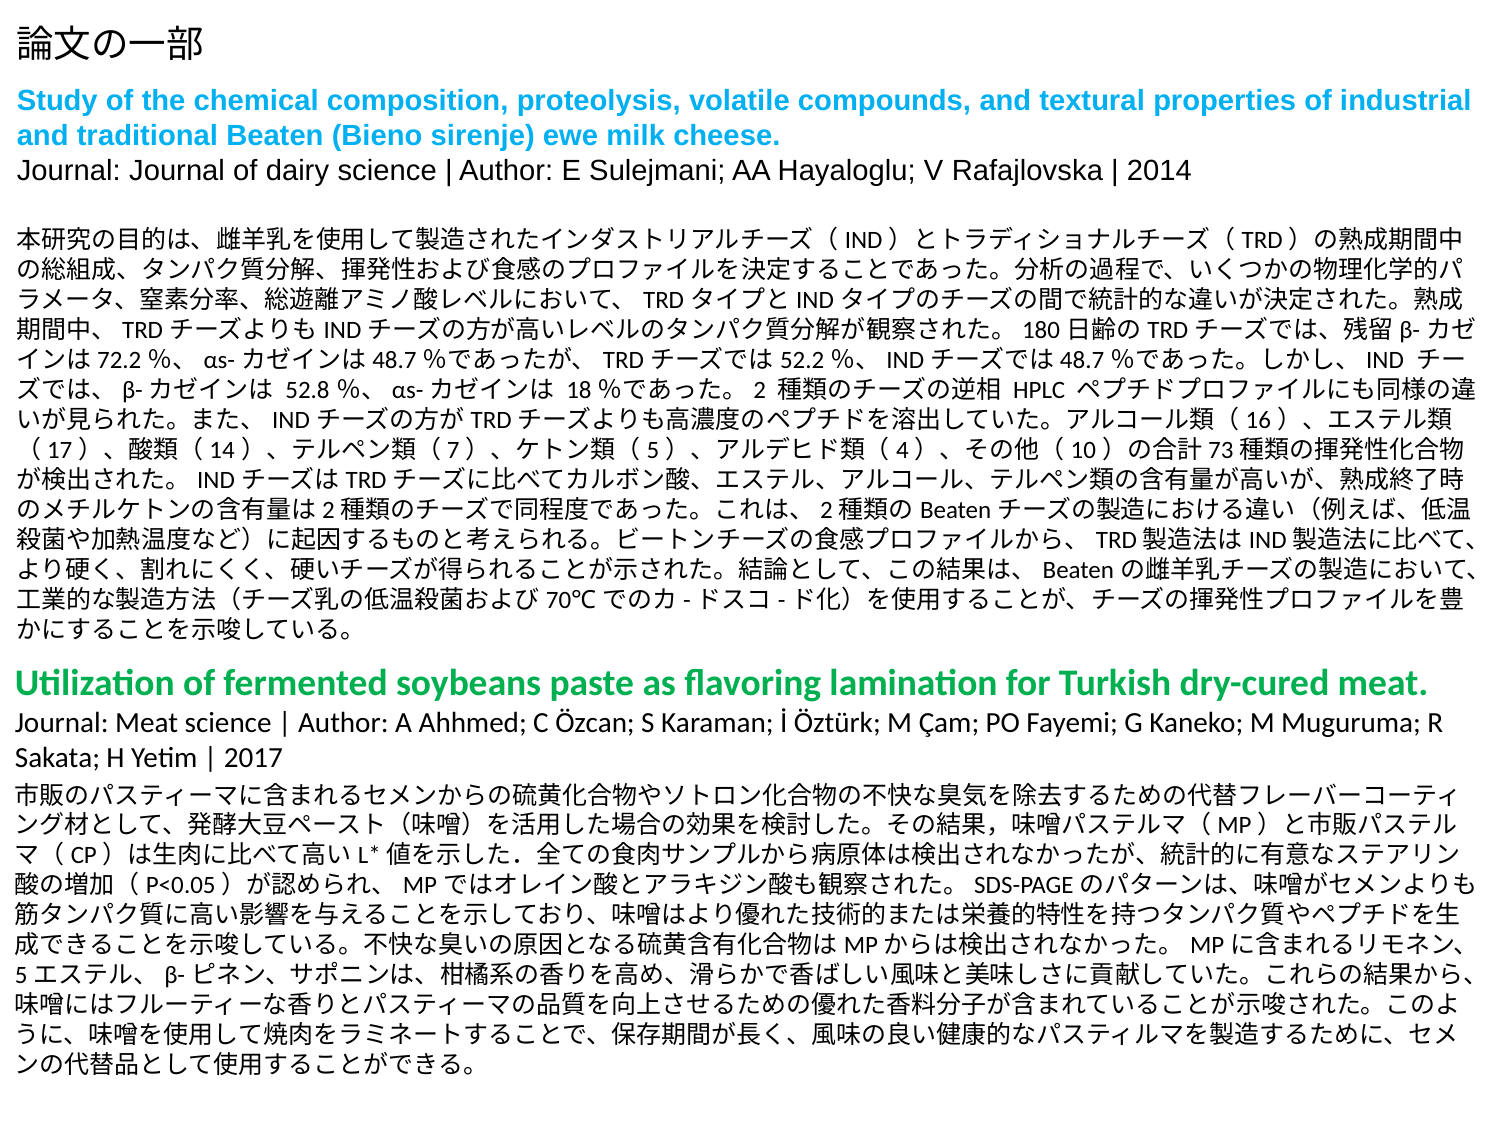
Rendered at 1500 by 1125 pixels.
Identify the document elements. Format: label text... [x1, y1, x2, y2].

text_box 本研究の目的は、雌羊乳を使用して製造されたインダストリアルチーズ（IND）とトラディショナルチーズ（TRD）の熟成期間中の総組成、タンパク質分解、揮発性および食感のプロファイルを決定することであった。分析の過程で、いくつかの物理化学的パラメータ、窒素分率、総遊離アミノ酸レベルにおいて、TRDタイプとINDタイプのチーズの間で統計的な違いが決定された。熟成期間中、TRDチーズよりもINDチーズの方が高いレベルのタンパク質分解が観察された。180日齢のTRDチーズでは、残留β-カゼインは72.2％、αs-カゼインは48.7％であったが、TRDチーズでは52.2％、INDチーズでは48.7％であった。しかし、IND チーズでは、β-カゼインは 52.8％、αs-カゼインは 18％であった。2 種類のチーズの逆相 HPLC ペプチドプロファイルにも同様の違いが見られた。また、INDチーズの方がTRDチーズよりも高濃度のペプチドを溶出していた。アルコール類（16）、エステル類（17）、酸類（14）、テルペン類（7）、ケトン類（5）、アルデヒド類（4）、その他（10）の合計73種類の揮発性化合物が検出された。INDチーズはTRDチーズに比べてカルボン酸、エステル、アルコール、テルペン類の含有量が高いが、熟成終了時のメチルケトンの含有量は2種類のチーズで同程度であった。これは、2種類のBeatenチーズの製造における違い（例えば、低温殺菌や加熱温度など）に起因するものと考えられる。ビートンチーズの食感プロファイルから、TRD製造法はIND製造法に比べて、より硬く、割れにくく、硬いチーズが得られることが示された。結論として、この結果は、Beatenの雌羊乳チーズの製造において、工業的な製造方法（チーズ乳の低温殺菌および70℃でのカ-ドスコ-ド化）を使用することが、チーズの揮発性プロファイルを豊かにすることを示唆している。 [1, 216, 1500, 651]
text_box 市販のパスティーマに含まれるセメンからの硫黄化合物やソトロン化合物の不快な臭気を除去するための代替フレーバーコーティング材として、発酵大豆ペースト（味噌）を活用した場合の効果を検討した。その結果，味噌パステルマ（MP）と市販パステルマ（CP）は生肉に比べて高いL*値を示した．全ての食肉サンプルから病原体は検出されなかったが、統計的に有意なステアリン酸の増加（P<0.05）が認められ、MPではオレイン酸とアラキジン酸も観察された。SDS-PAGEのパターンは、味噌がセメンよりも筋タンパク質に高い影響を与えることを示しており、味噌はより優れた技術的または栄養的特性を持つタンパク質やペプチドを生成できることを示唆している。不快な臭いの原因となる硫黄含有化合物はMPからは検出されなかった。MPに含まれるリモネン、5エステル、β-ピネン、サポニンは、柑橘系の香りを高め、滑らかで香ばしい風味と美味しさに貢献していた。これらの結果から、味噌にはフルーティーな香りとパスティーマの品質を向上させるための優れた香料分子が含まれていることが示唆された。このように、味噌を使用して焼肉をラミネートすることで、保存期間が長く、風味の良い健康的なパスティルマを製造するために、セメンの代替品として使用することができる。 [0, 771, 1498, 1086]
text_box Utilization of fermented soybeans paste as flavoring lamination for Turkish dry-cured meat. Journal: Meat science | Author: A Ahhmed; C Özcan; S Karaman; İ Öztürk; M Çam; PO Fayemi; G Kaneko; M Muguruma; R Sakata; H Yetim | 2017 [0, 650, 1496, 781]
text_box 論文の一部 [1, 12, 219, 73]
text_box Study of the chemical composition, proteolysis, volatile compounds, and textural properties of industrial and traditional Beaten (Bieno sirenje) ewe milk cheese. Journal: Journal of dairy science | Author: E Sulejmani; AA Hayaloglu; V Rafajlovska | 2014 [1, 73, 1497, 194]
